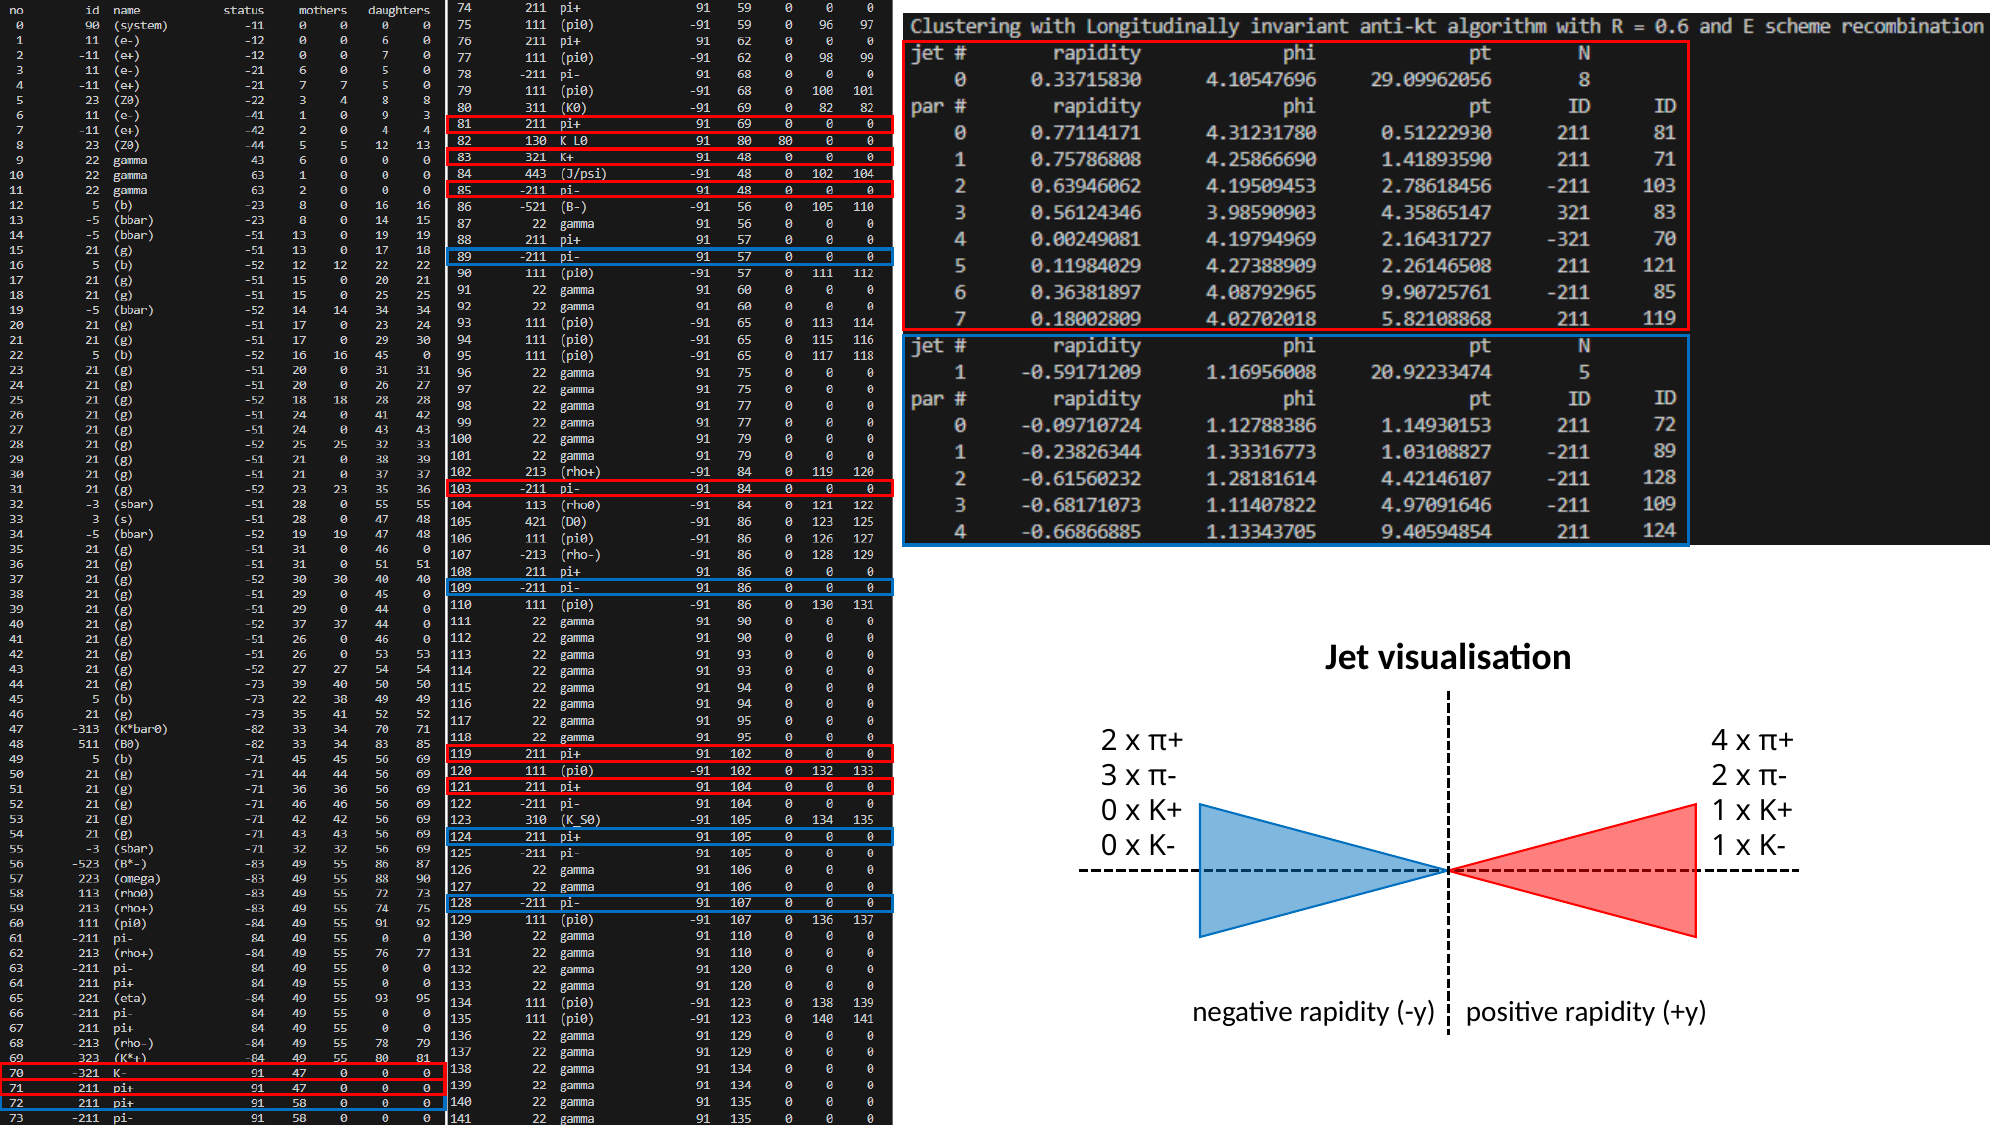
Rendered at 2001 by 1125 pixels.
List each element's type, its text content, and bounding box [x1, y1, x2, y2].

text_box 4 x π+ 2 x π- 1 x K+ 1 x K- [1696, 714, 1810, 869]
text_box [1450, 871, 1697, 939]
picture [0, 0, 446, 1125]
text_box Jet visualisation [1310, 624, 1588, 684]
text_box positive rapidity (+y) [1451, 984, 1723, 1035]
text_box [1198, 803, 1447, 870]
picture [447, 0, 893, 1125]
text_box 2 x π+ 3 x π- 0 x K+ 0 x K- [1086, 714, 1200, 869]
text_box [1198, 871, 1447, 939]
text_box negative rapidity (-y) [1177, 984, 1448, 1035]
picture [903, 13, 1990, 545]
text_box [1450, 803, 1697, 870]
